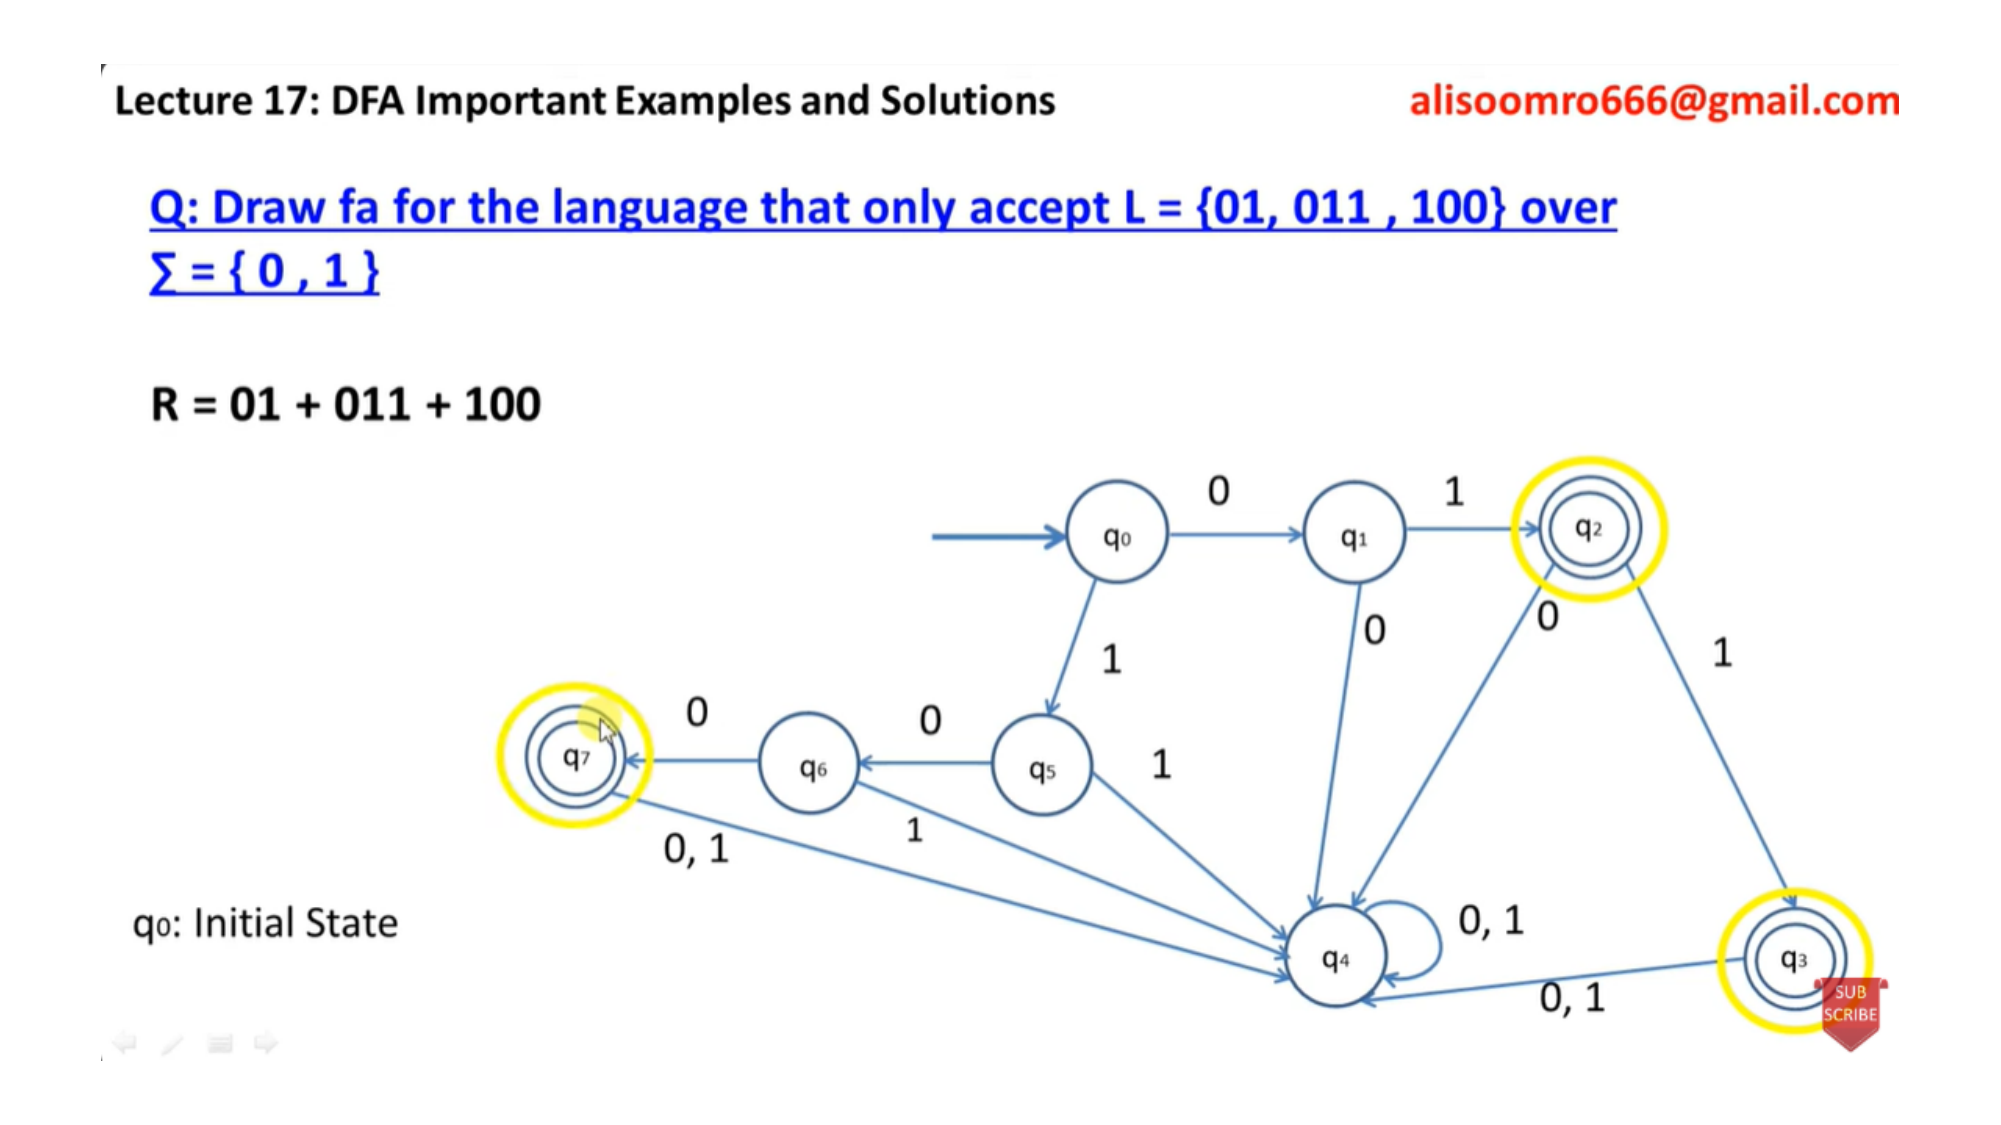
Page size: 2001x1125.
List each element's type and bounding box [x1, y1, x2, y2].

picture [101, 64, 1899, 1061]
